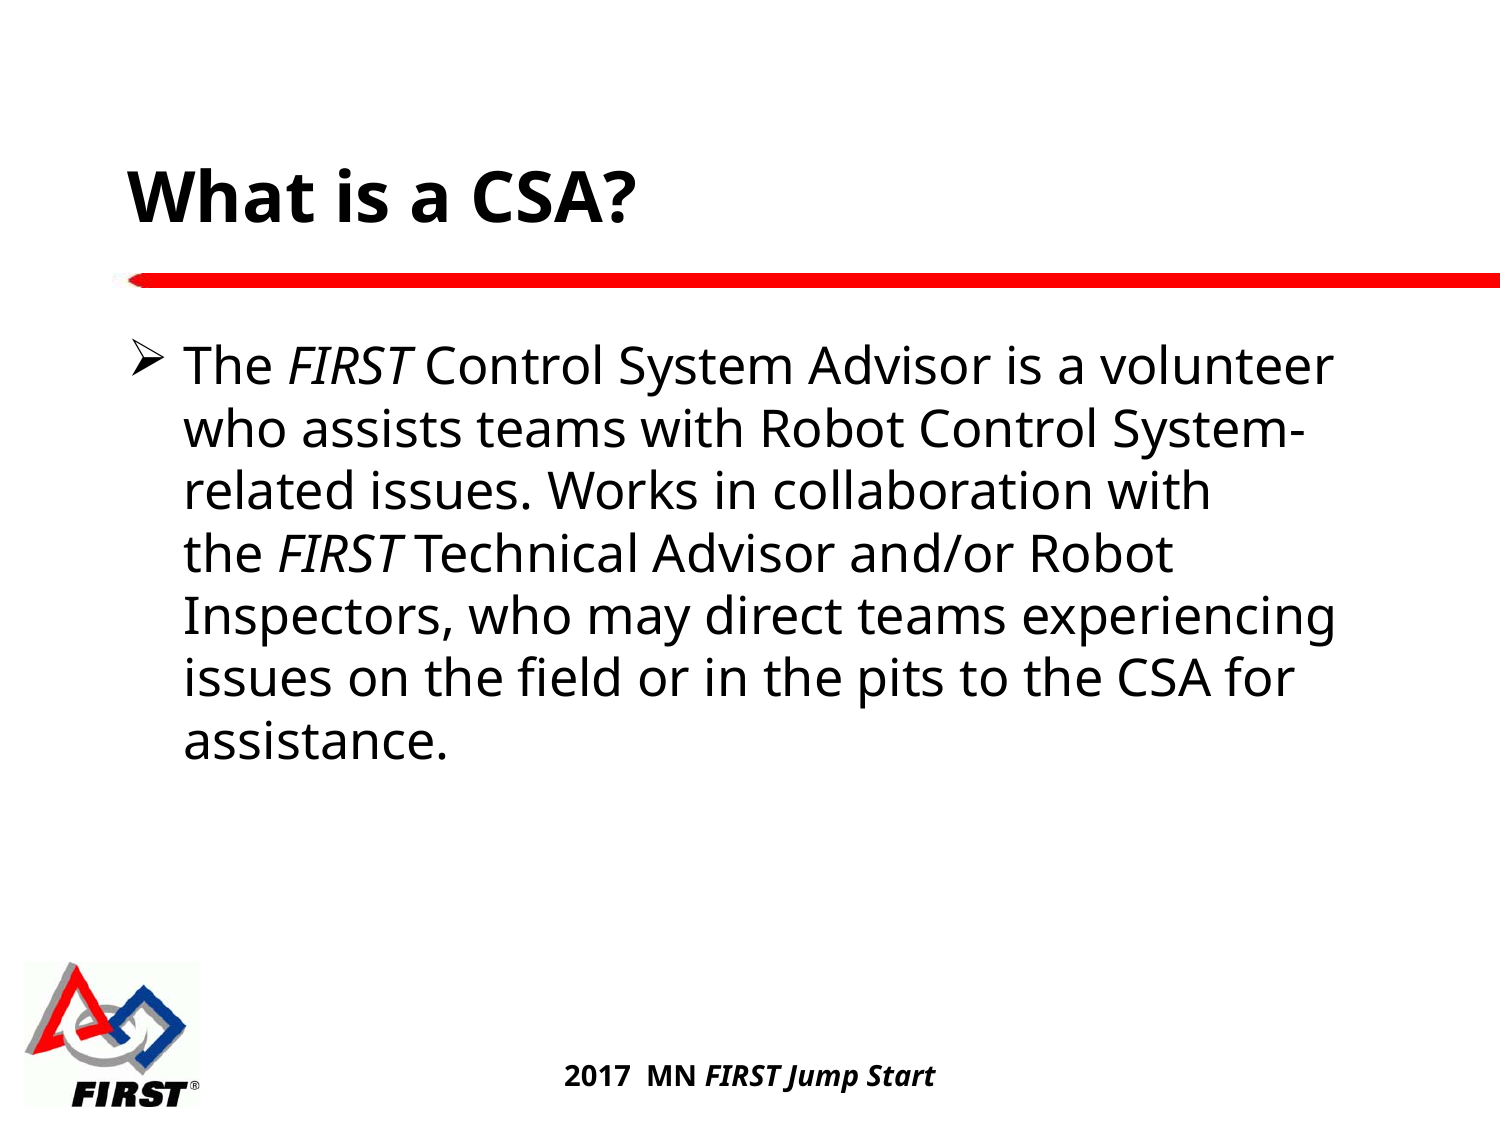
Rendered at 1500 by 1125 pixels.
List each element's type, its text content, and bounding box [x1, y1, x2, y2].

list The FIRST Control System Advisor is a volunteer who assists teams with Robot Control System-related issues. Works in collaboration with the FIRST Technical Advisor and/or Robot Inspectors, who may direct teams experiencing issues on the field or in the pits to the CSA for assistance. [112, 324, 1388, 1000]
picture [24, 1101, 200, 1107]
picture [1388, 273, 1500, 288]
footer 2017 MN FIRST Jump Start [0, 1049, 1500, 1101]
picture [24, 962, 200, 1049]
title What is a CSA? [112, 99, 1388, 288]
